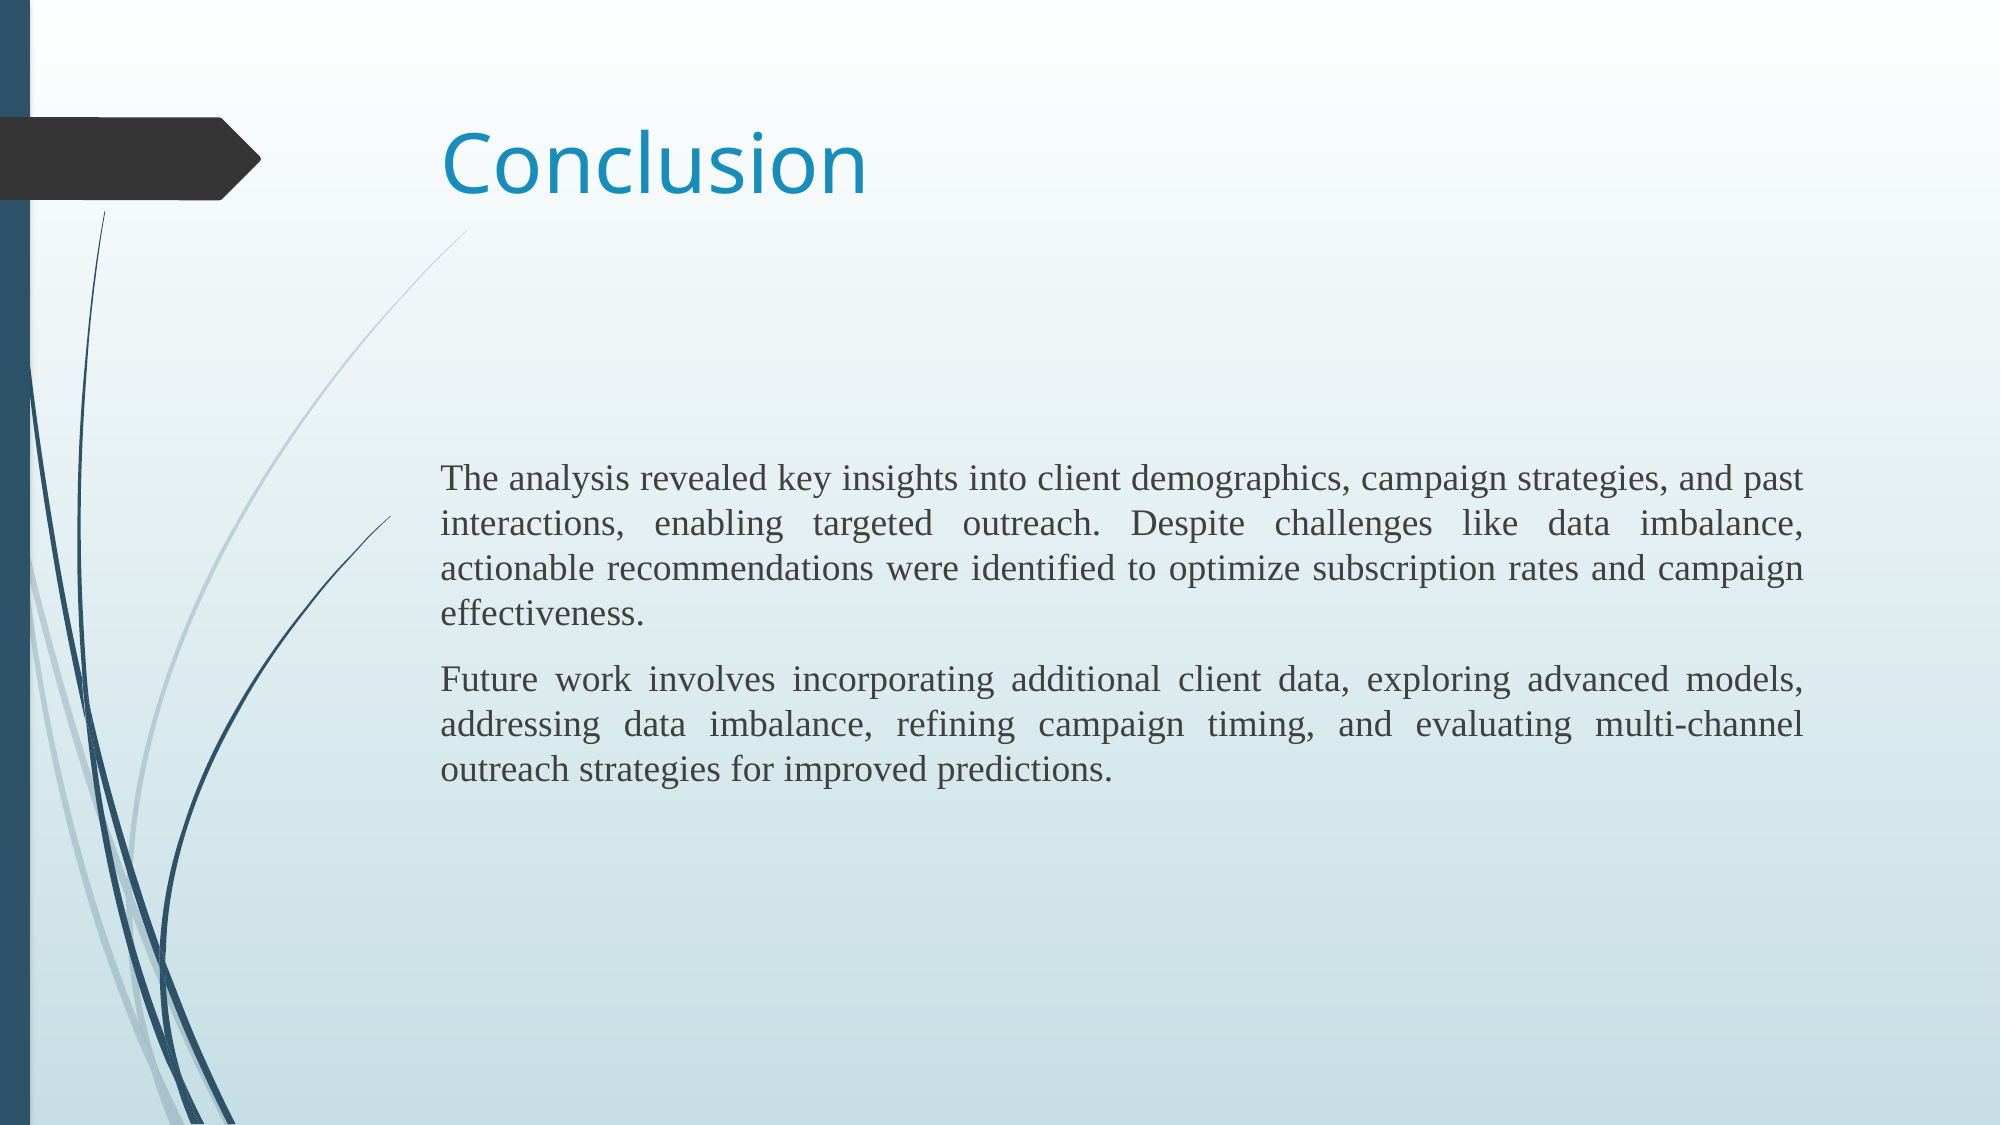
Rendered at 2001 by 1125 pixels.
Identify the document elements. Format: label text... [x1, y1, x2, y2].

title Conclusion [425, 102, 1888, 313]
list The analysis revealed key insights into client demographics, campaign strategies, and past interactions, enabling targeted outreach. Despite challenges like data imbalance, actionable recommendations were identified to optimize subscription rates and campaign effectiveness. Future work involves incorporating additional client data, exploring advanced models, addressing data imbalance, refining campaign timing, and evaluating multi-channel outreach strategies for improved predictions. [425, 445, 1821, 1065]
